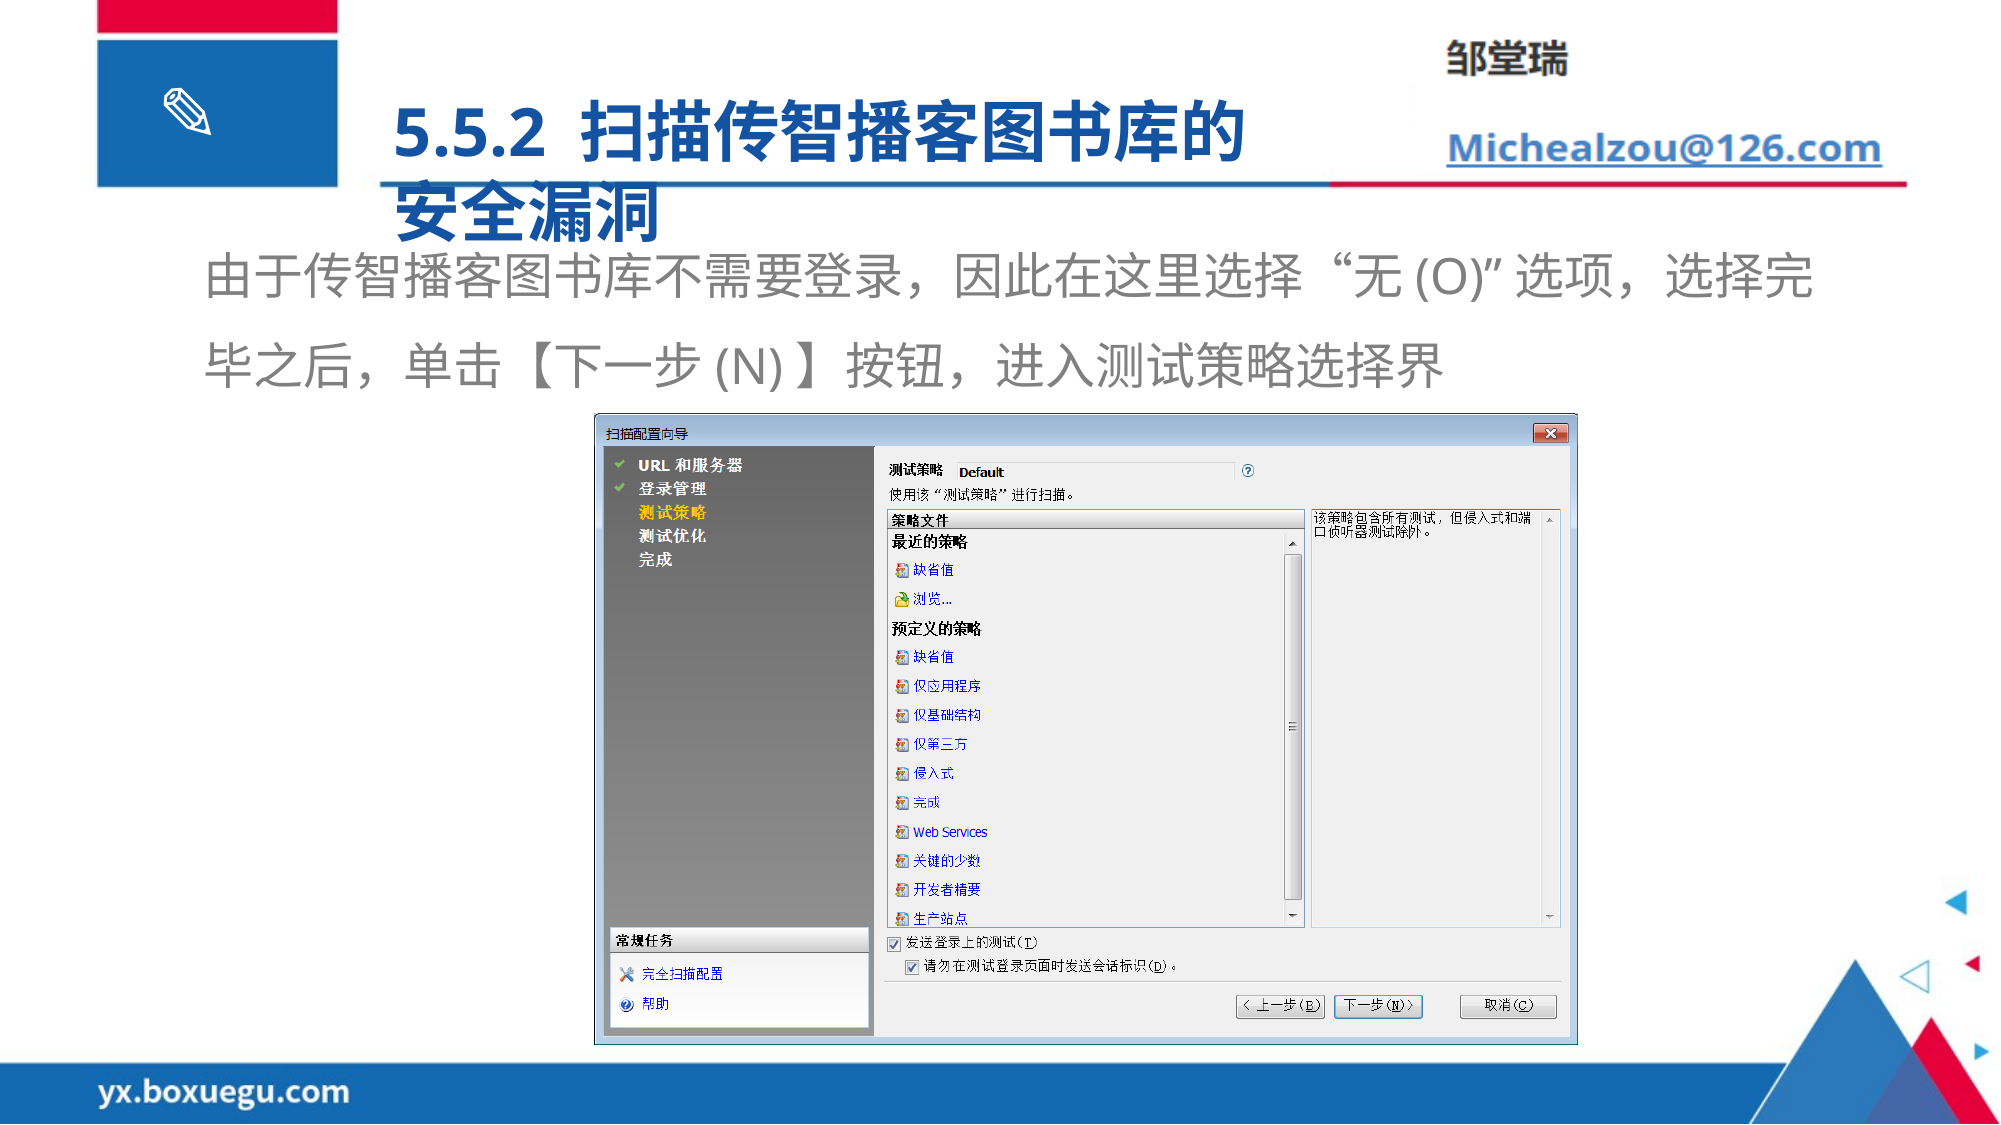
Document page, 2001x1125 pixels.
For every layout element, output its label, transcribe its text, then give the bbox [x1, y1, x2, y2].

text_box 由于传智播客图书库不需要登录，因此在这里选择“无(O)”选项，选择完毕之后，单击【下一步(N)】按钮，进入测试策略选择界 [189, 207, 1852, 465]
picture [0, 0, 2000, 1124]
text_box 5.5.2 扫描传智播客图书库的 安全漏洞 [379, 82, 1549, 207]
